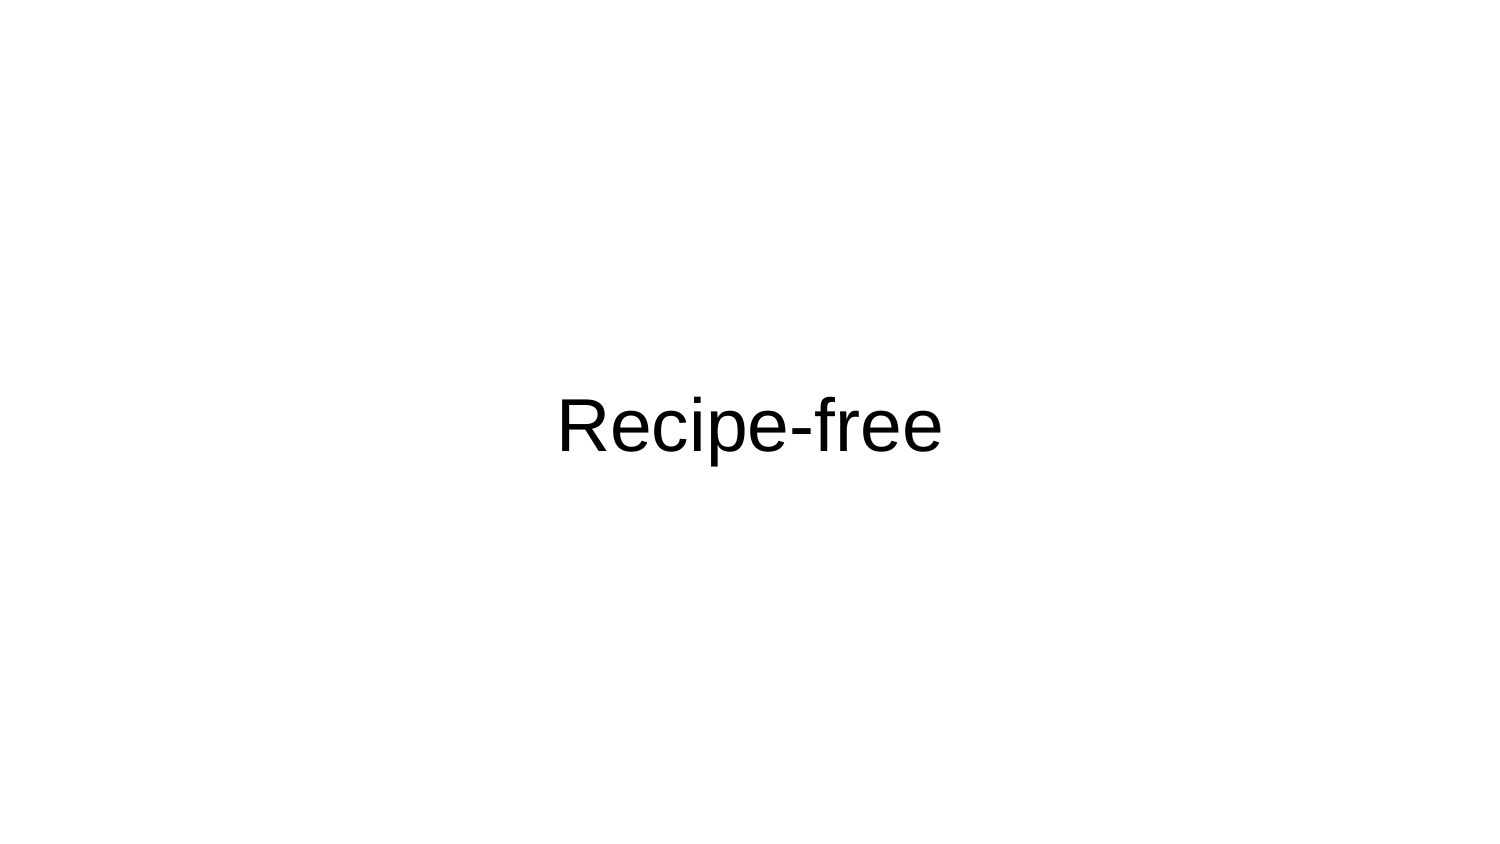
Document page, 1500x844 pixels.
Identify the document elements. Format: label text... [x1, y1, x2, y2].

title Recipe-free [51, 352, 1449, 491]
